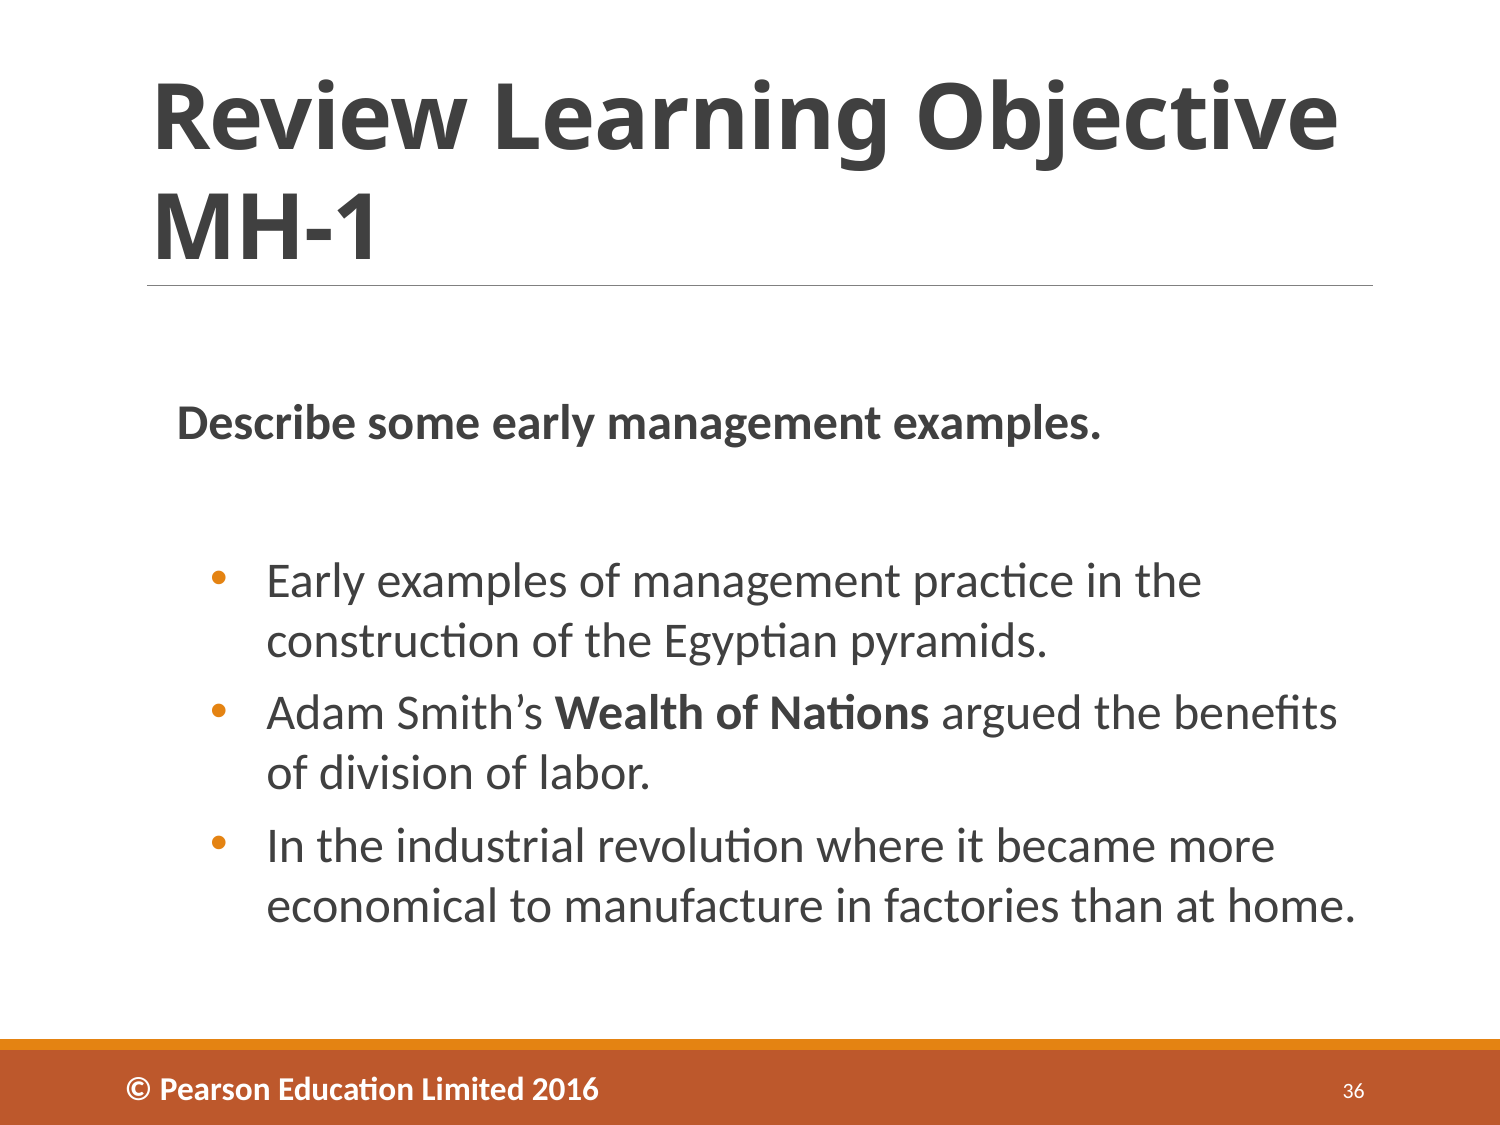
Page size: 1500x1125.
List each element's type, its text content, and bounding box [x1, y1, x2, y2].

slide_number 36 [1218, 1059, 1380, 1120]
title Review Learning Objective MH-1 [135, 47, 1373, 285]
list Describe some early management examples. Early examples of management practice in the construction of the Egyptian pyramids. Adam Smith’s Wealth of Nations argued the benefits of division of labor. In the industrial revolution where it became more economical to manufacture in factories than at home. [135, 331, 1373, 991]
text_box © Pearson Education Limited 2016 [109, 1059, 701, 1115]
